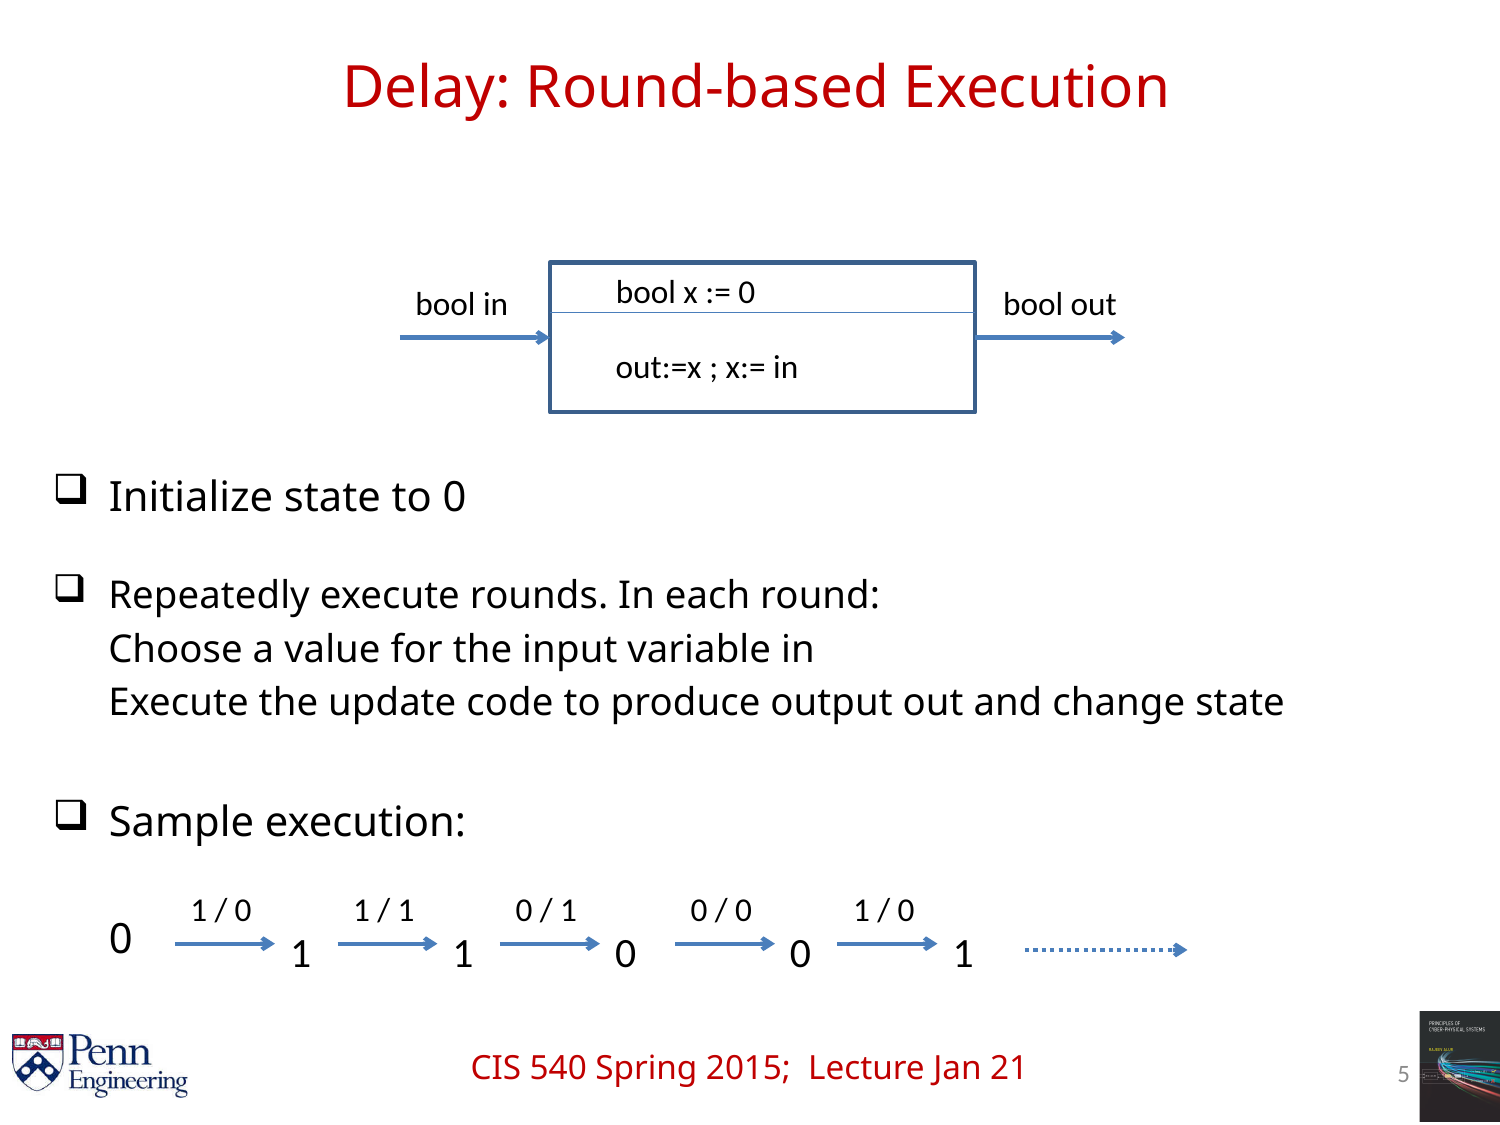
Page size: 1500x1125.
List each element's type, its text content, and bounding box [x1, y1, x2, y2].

text_box Repeatedly execute rounds. In each round: Choose a value for the input variable in Execute the update code to produce output out and change state [37, 562, 1438, 763]
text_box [499, 880, 652, 985]
text_box Sample execution: 0 [37, 787, 1313, 1000]
title Delay: Round-based Execution [112, 24, 1400, 143]
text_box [174, 880, 327, 985]
text_box out:=x ; x:= in [600, 337, 814, 393]
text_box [337, 880, 490, 985]
text_box bool x := 0 [601, 262, 771, 311]
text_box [674, 880, 827, 985]
text_box bool in [400, 274, 524, 330]
text_box [548, 260, 977, 414]
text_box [837, 880, 990, 985]
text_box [0, 1007, 1500, 1125]
text_box bool out [988, 274, 1133, 330]
list Initialize state to 0 [37, 462, 1250, 550]
